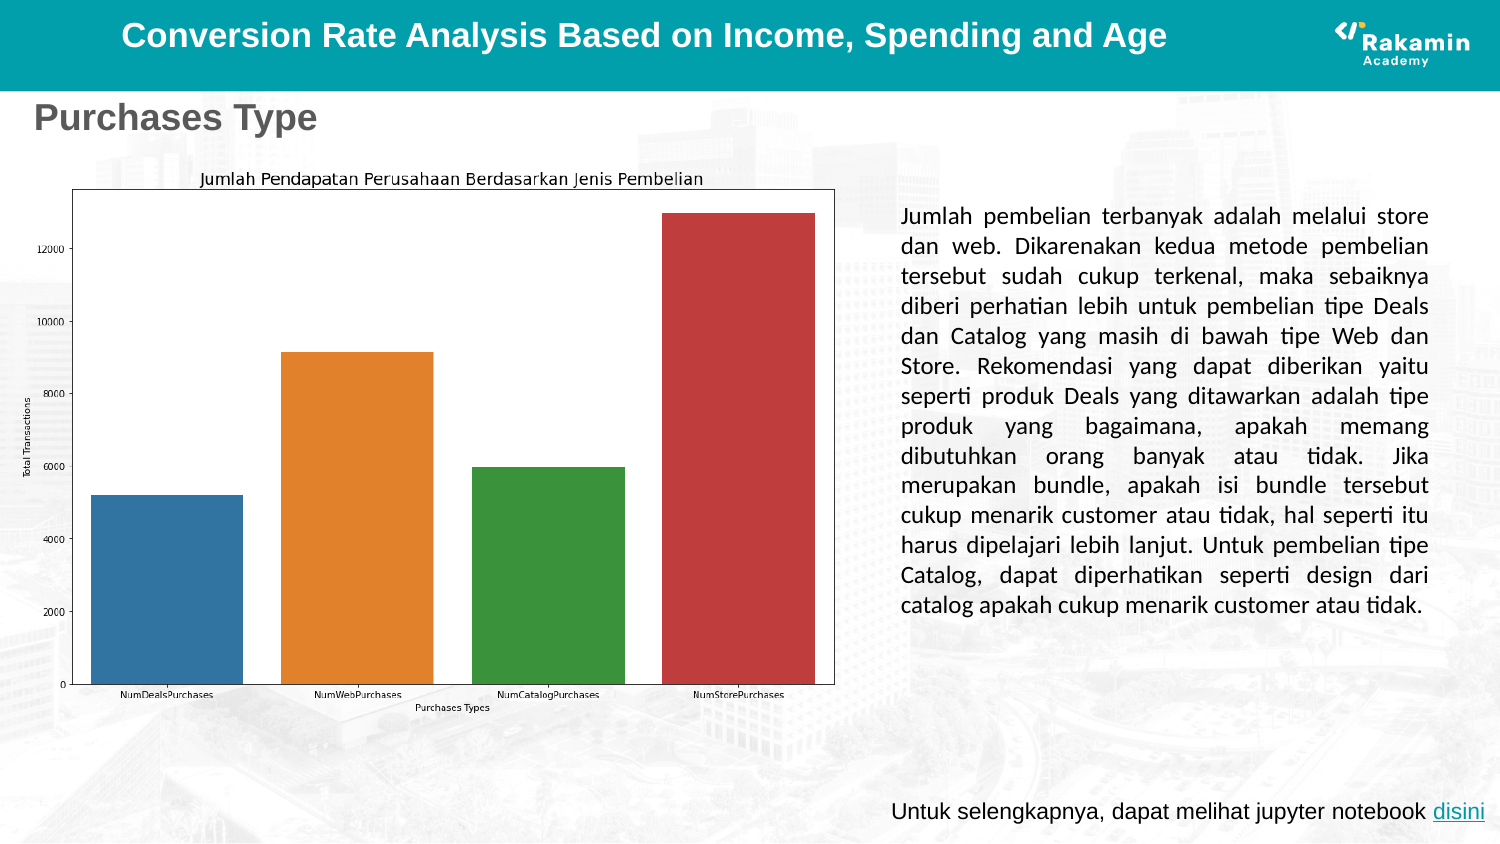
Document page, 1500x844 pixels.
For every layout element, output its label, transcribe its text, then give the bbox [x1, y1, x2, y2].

text_box Jumlah pembelian terbanyak adalah melalui store dan web. Dikarenakan kedua metode pembelian tersebut sudah cukup terkenal, maka sebaiknya diberi perhatian lebih untuk pembelian tipe Deals dan Catalog yang masih di bawah tipe Web dan Store. Rekomendasi yang dapat diberikan yaitu seperti produk Deals yang ditawarkan adalah tipe produk yang bagaimana, apakah memang dibutuhkan orang banyak atau tidak. Jika merupakan bundle, apakah isi bundle tersebut cukup menarik customer atau tidak, hal seperti itu harus dipelajari lebih lanjut. Untuk pembelian tipe Catalog, dapat diperhatikan seperti design dari catalog apakah cukup menarik customer atau tidak. [886, 192, 1445, 627]
title Conversion Rate Analysis Based on Income, Spending and Age [0, 0, 1291, 71]
text_box Purchases Type [0, 71, 1398, 632]
text_box Untuk selengkapnya, dapat melihat jupyter notebook disini [763, 782, 1500, 838]
picture [0, 0, 1500, 844]
